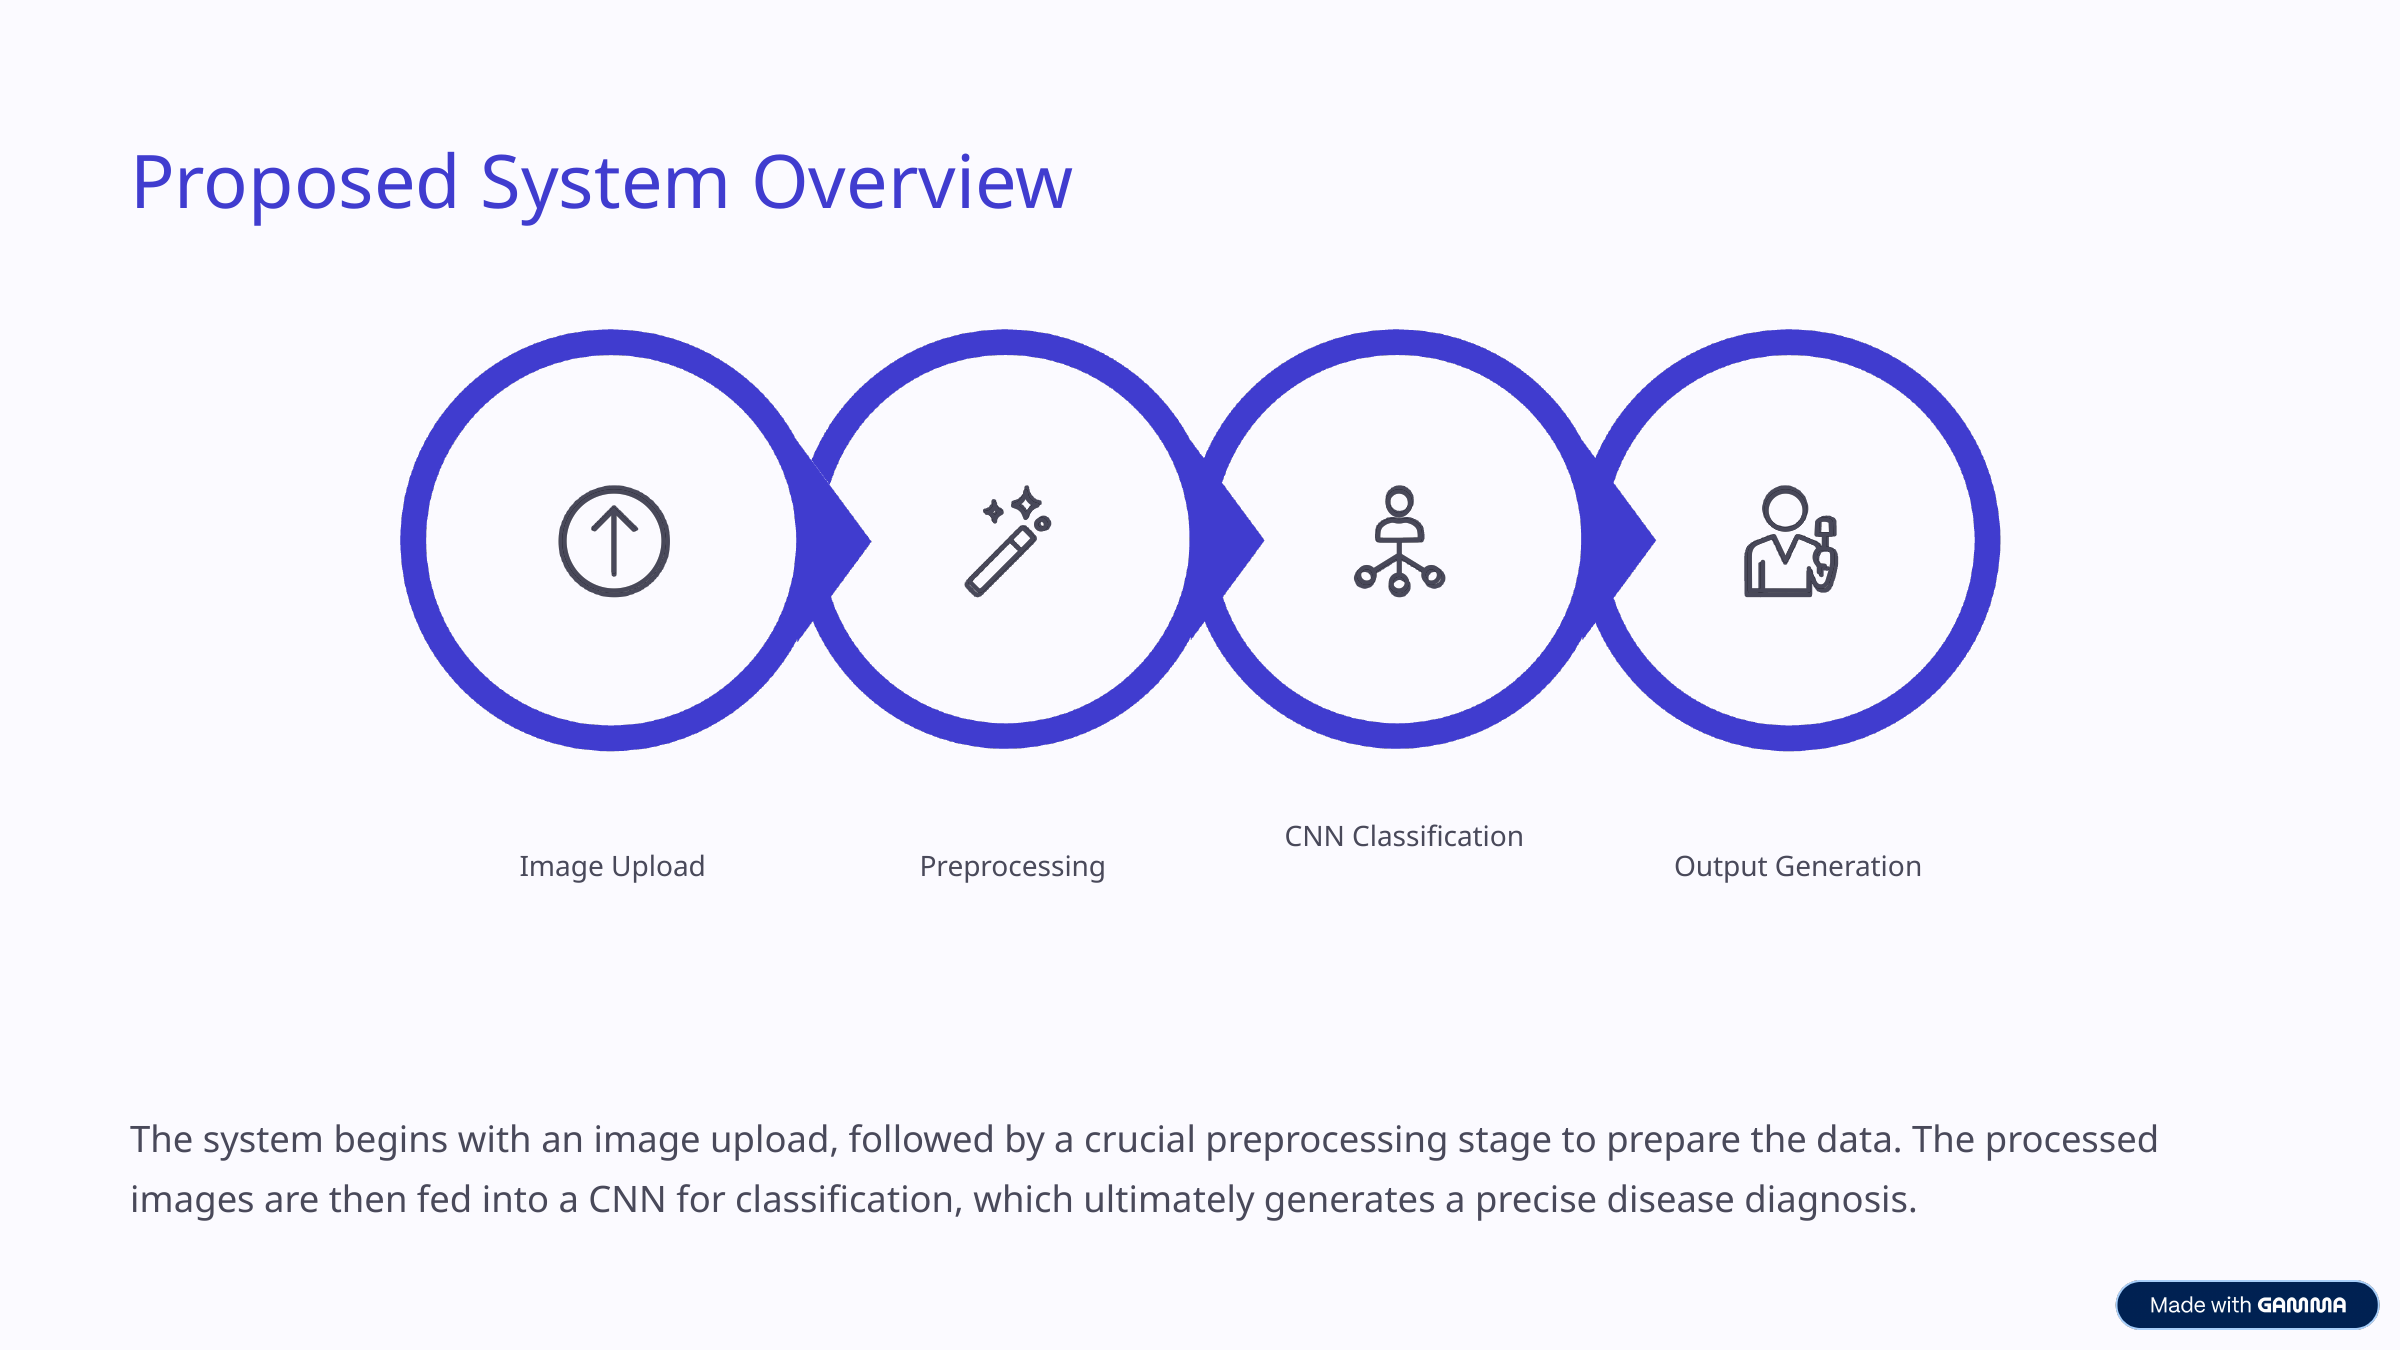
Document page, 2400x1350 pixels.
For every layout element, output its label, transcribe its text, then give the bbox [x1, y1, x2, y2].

text_box The system begins with an image upload, followed by a crucial preprocessing stage to prepare the data. The processed images are then fed into a CNN for classification, which ultimately generates a precise disease diagnosis. [130, 1100, 2270, 1220]
text_box Proposed System Overview [130, 130, 1179, 224]
picture [367, 297, 2032, 1059]
picture [2106, 1271, 2389, 1339]
